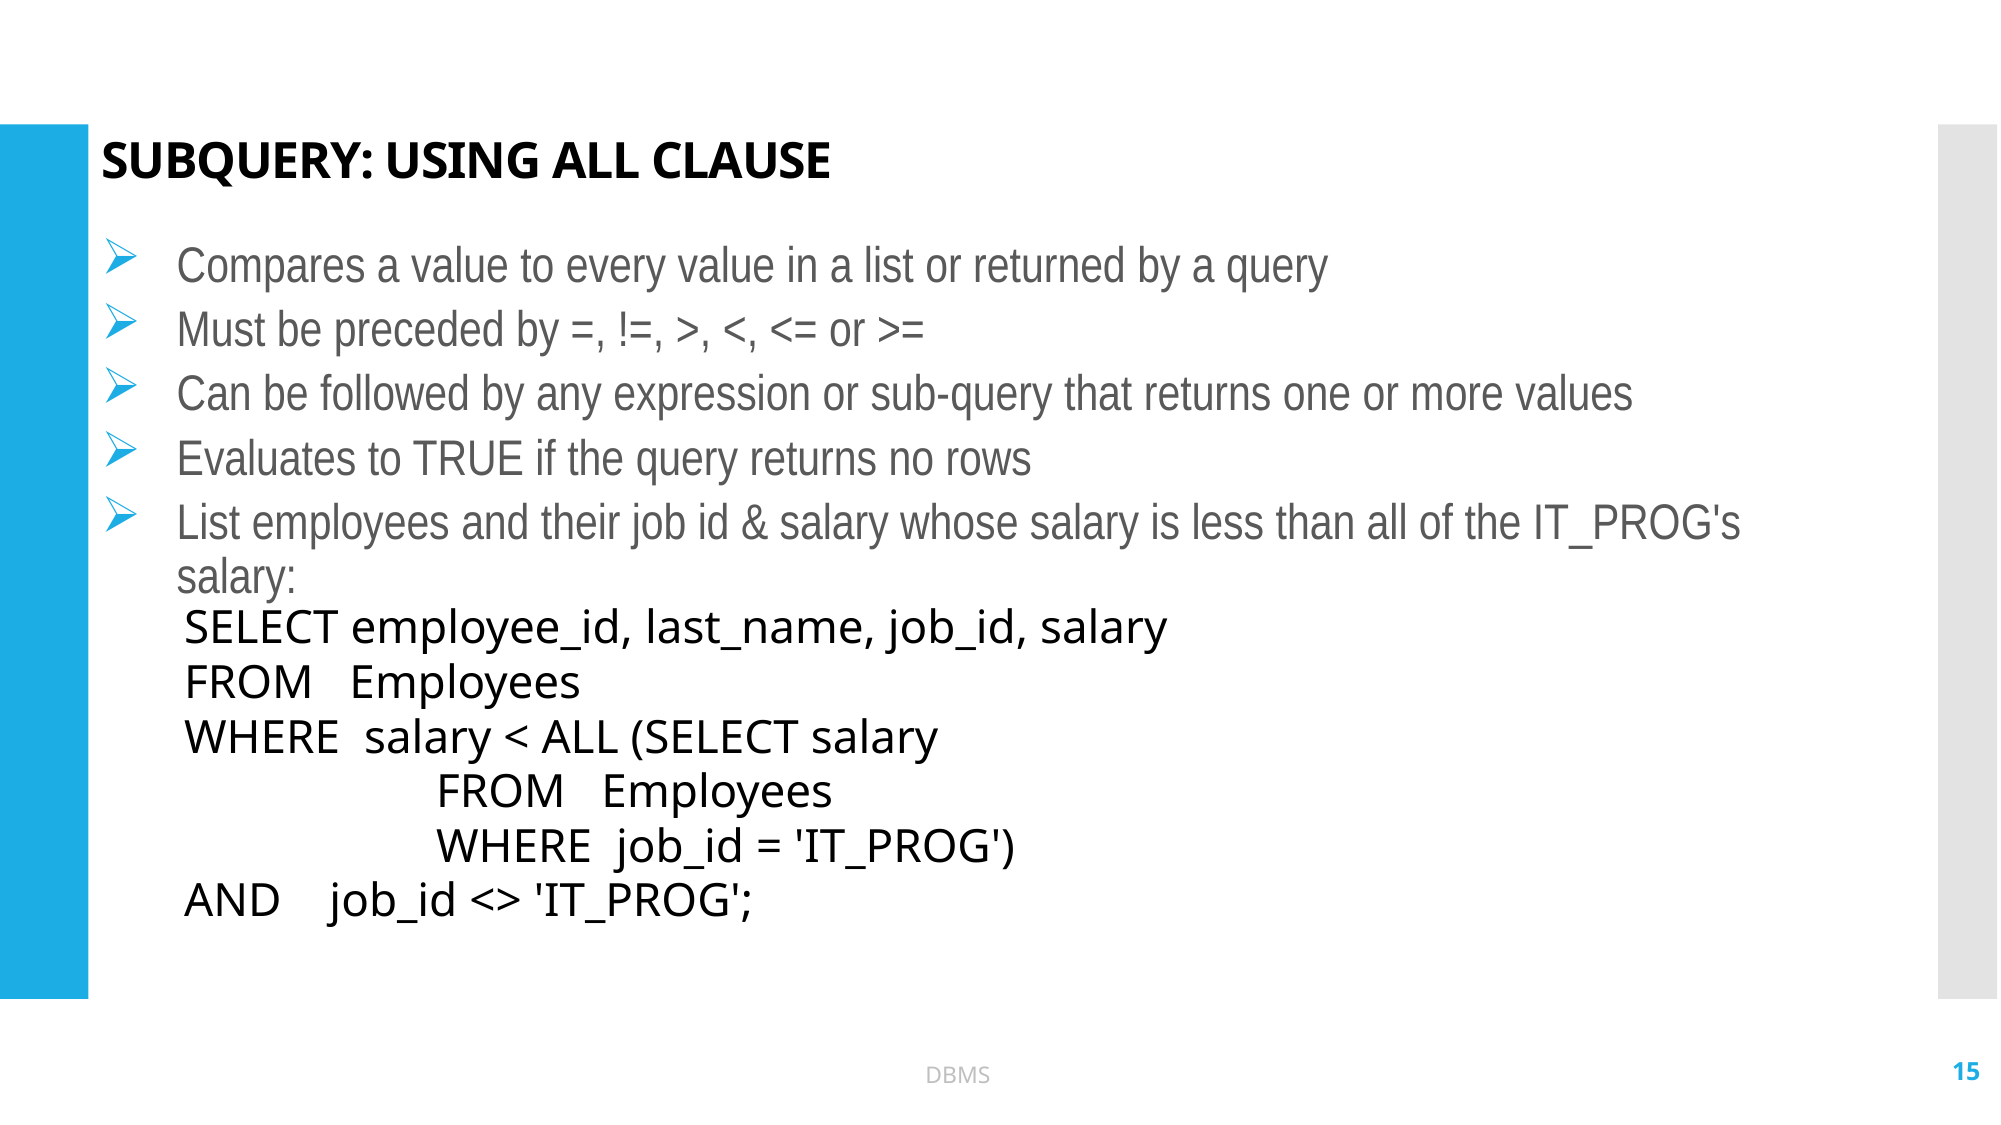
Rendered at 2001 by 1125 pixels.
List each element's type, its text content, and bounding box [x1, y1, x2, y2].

slide_number 15 [1744, 1042, 1996, 1103]
footer DBMS [473, 1046, 1443, 1107]
list Compares a value to every value in a list or returned by a query Must be preceded by =, !=, >, <, <= or >= Can be followed by any expression or sub-query that returns one or more values Evaluates to TRUE if the query returns no rows List employees and their job id & salary whose salary is less than all of the IT_PROG's salary: SELECT employee_id, last_name, job_id, salary FROM Employees WHERE salary < ALL (SELECT salary FROM Employees WHERE job_id = 'IT_PROG') AND job_id <> 'IT_PROG'; [86, 231, 1830, 1036]
title SUBQUERY: USING ALL CLAUSE [86, 128, 1653, 189]
